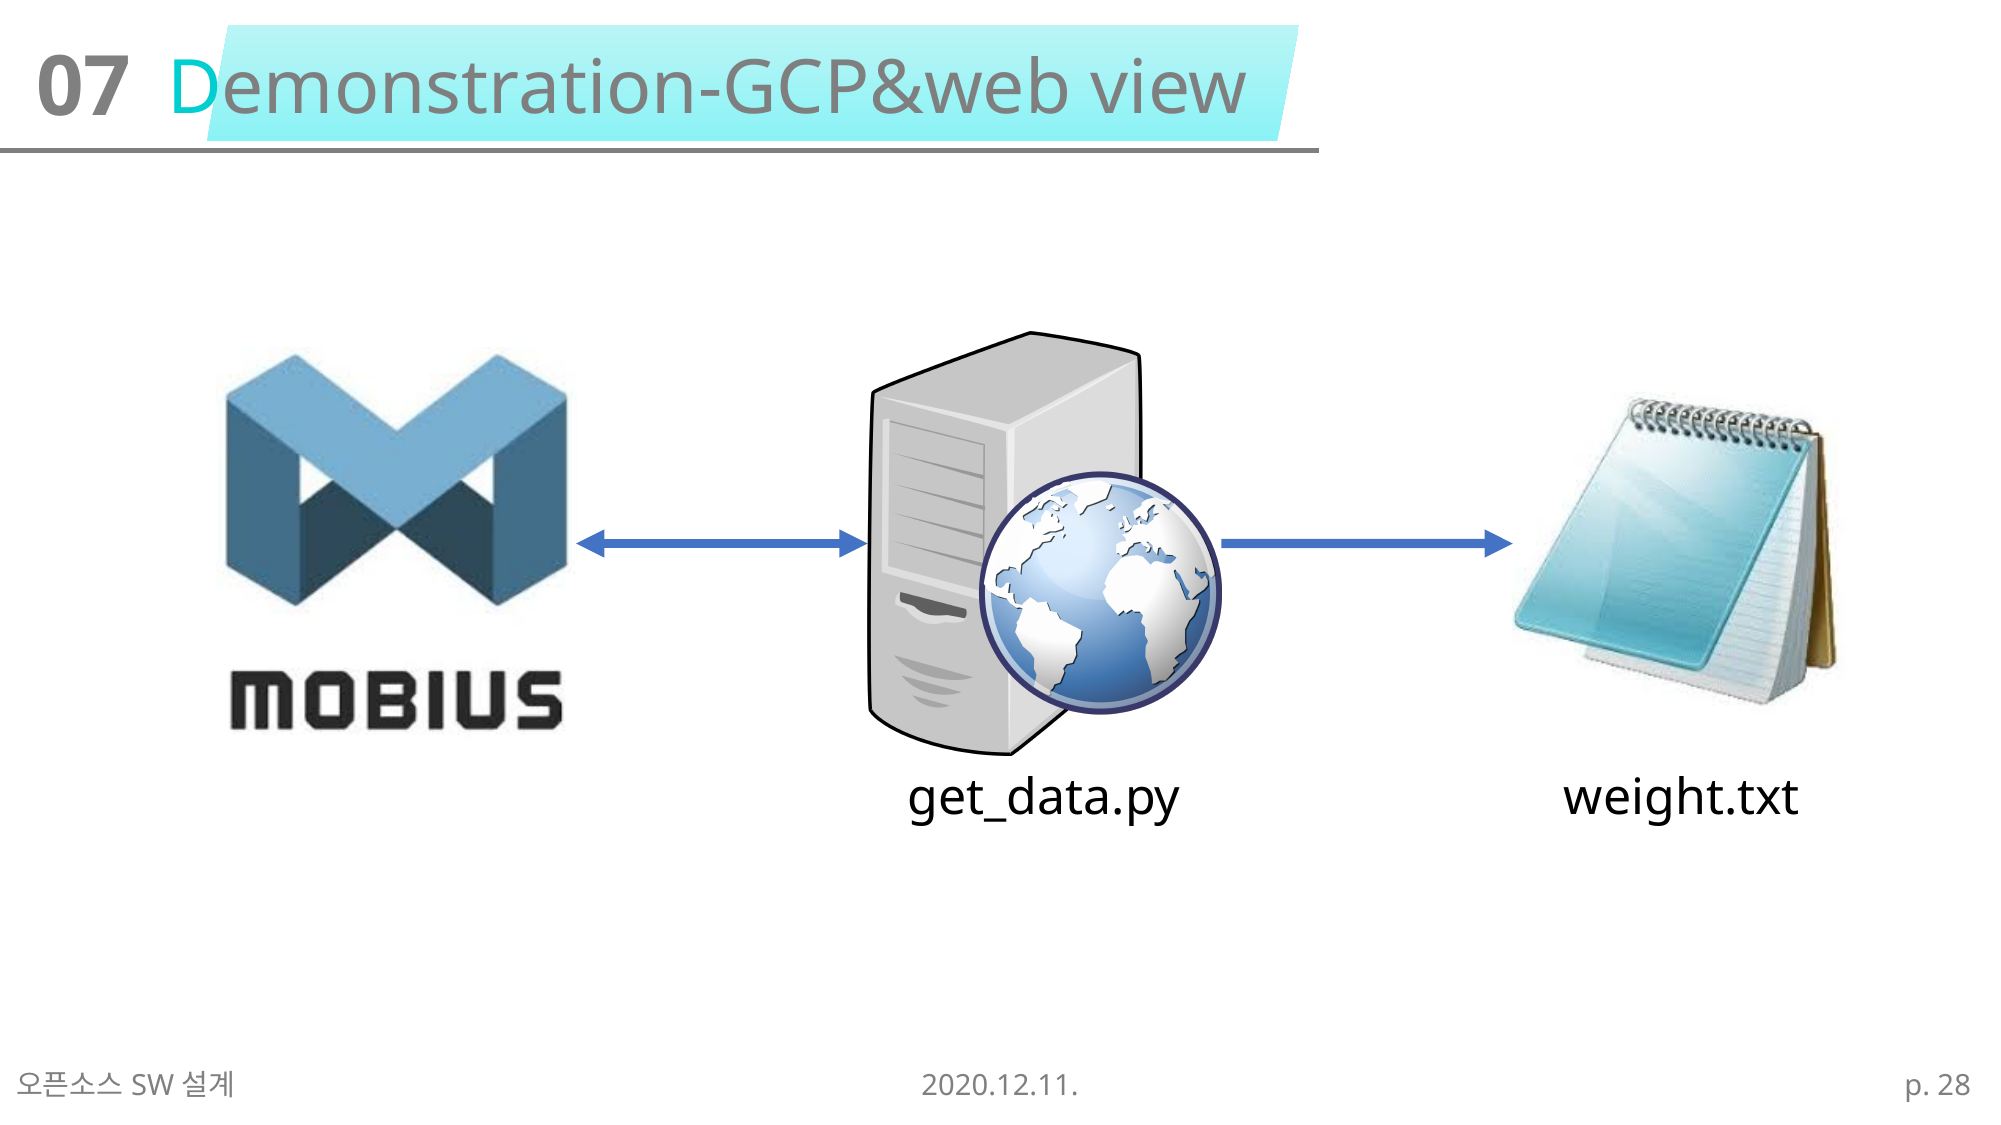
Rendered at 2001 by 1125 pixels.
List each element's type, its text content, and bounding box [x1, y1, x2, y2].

text_box 2020.12.11. [906, 1058, 1094, 1109]
text_box Demonstration-GCP&web view [151, 14, 1300, 148]
text_box weight.txt [1549, 757, 1828, 832]
text_box 오픈소스SW설계 [1, 1058, 250, 1109]
picture [1512, 367, 1865, 720]
picture [216, 347, 577, 740]
text_box 07 [21, 24, 151, 140]
text_box p. 28 [1889, 1058, 1986, 1109]
picture [867, 331, 1222, 756]
text_box get_data.py [893, 757, 1196, 832]
